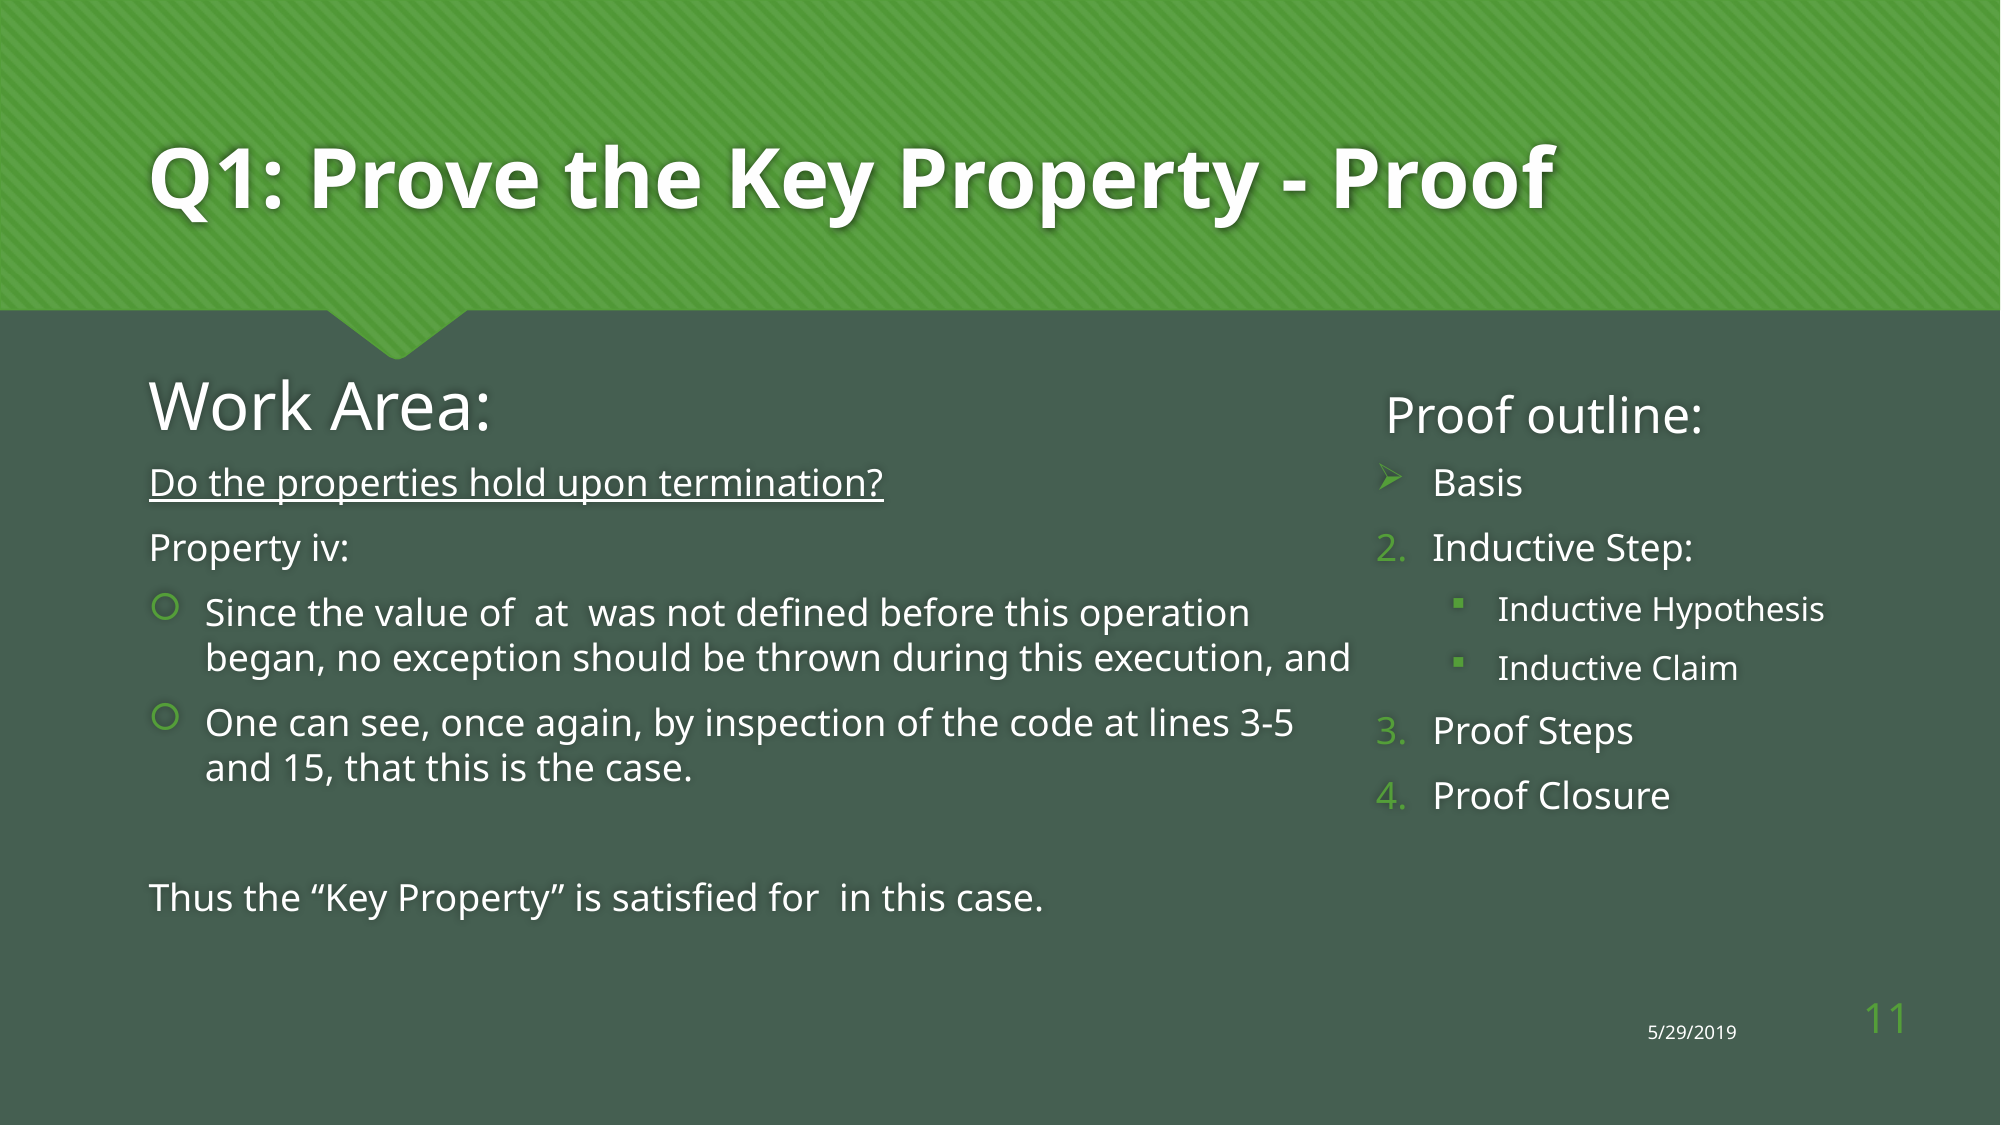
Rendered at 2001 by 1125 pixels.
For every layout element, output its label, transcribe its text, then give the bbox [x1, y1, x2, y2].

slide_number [1531, 991, 1751, 1051]
list Basis Inductive Step: Inductive Hypothesis Inductive Claim Proof Steps Proof Closure [1360, 451, 1868, 962]
list Work Area: [133, 356, 985, 452]
title Q1: Prove the Key Property - Proof [132, 73, 1868, 233]
slide_number 11 [1751, 970, 1926, 1051]
list Proof outline: [1370, 356, 1868, 445]
